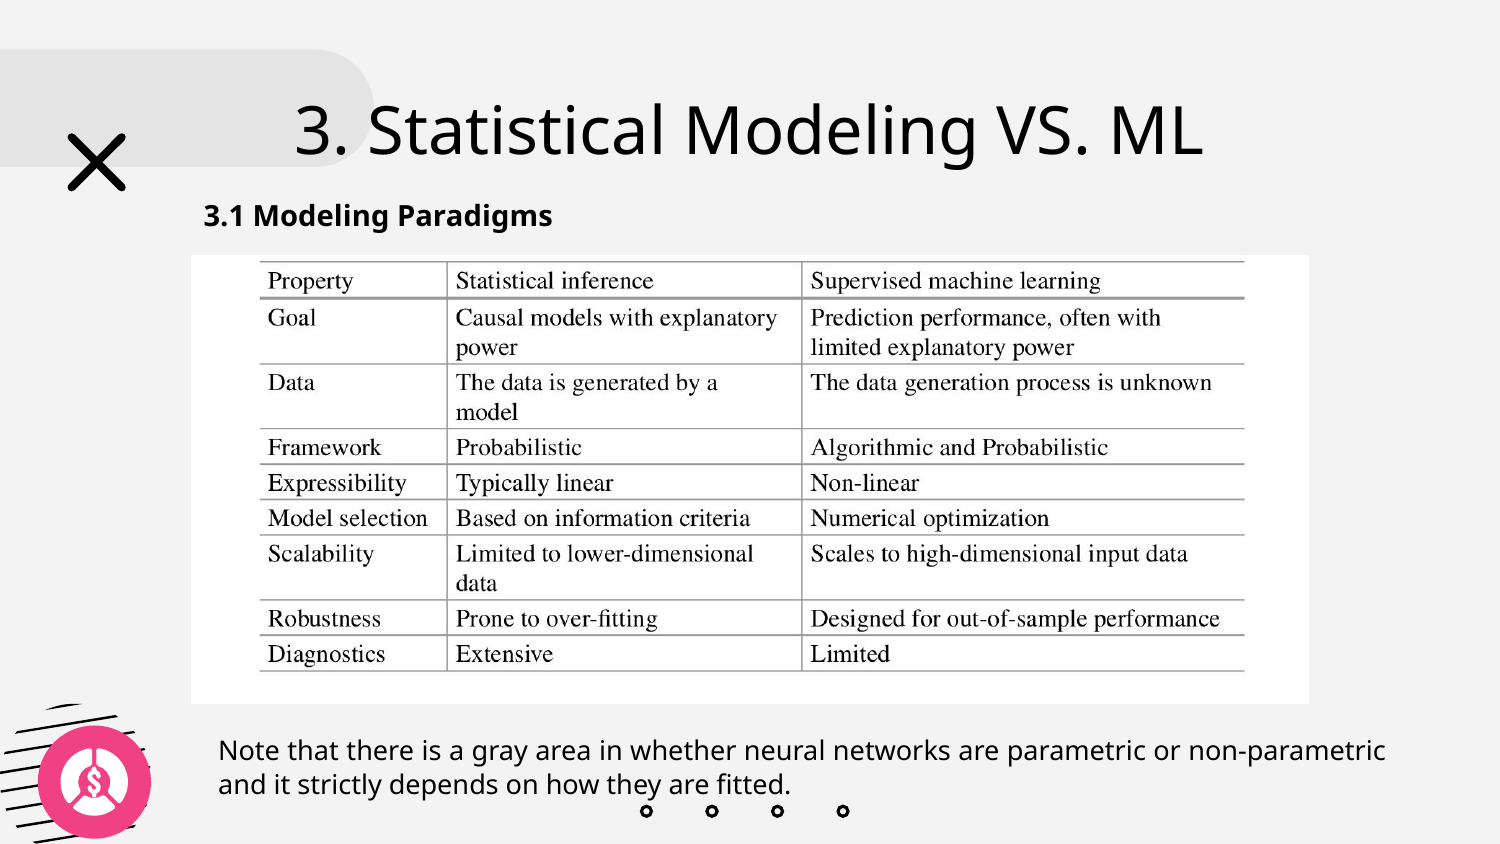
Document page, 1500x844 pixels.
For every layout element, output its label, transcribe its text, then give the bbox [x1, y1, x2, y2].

text_box Note that there is a gray area in whether neural networks are parametric or non-parametric and it strictly depends on how they are fitted. [156, 716, 1401, 816]
title 3. Statistical Modeling VS. ML [116, 72, 1383, 167]
text_box 3.1 Modeling Paradigms [113, 180, 1387, 345]
picture [191, 255, 1309, 704]
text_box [60, 748, 129, 817]
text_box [0, 703, 152, 844]
